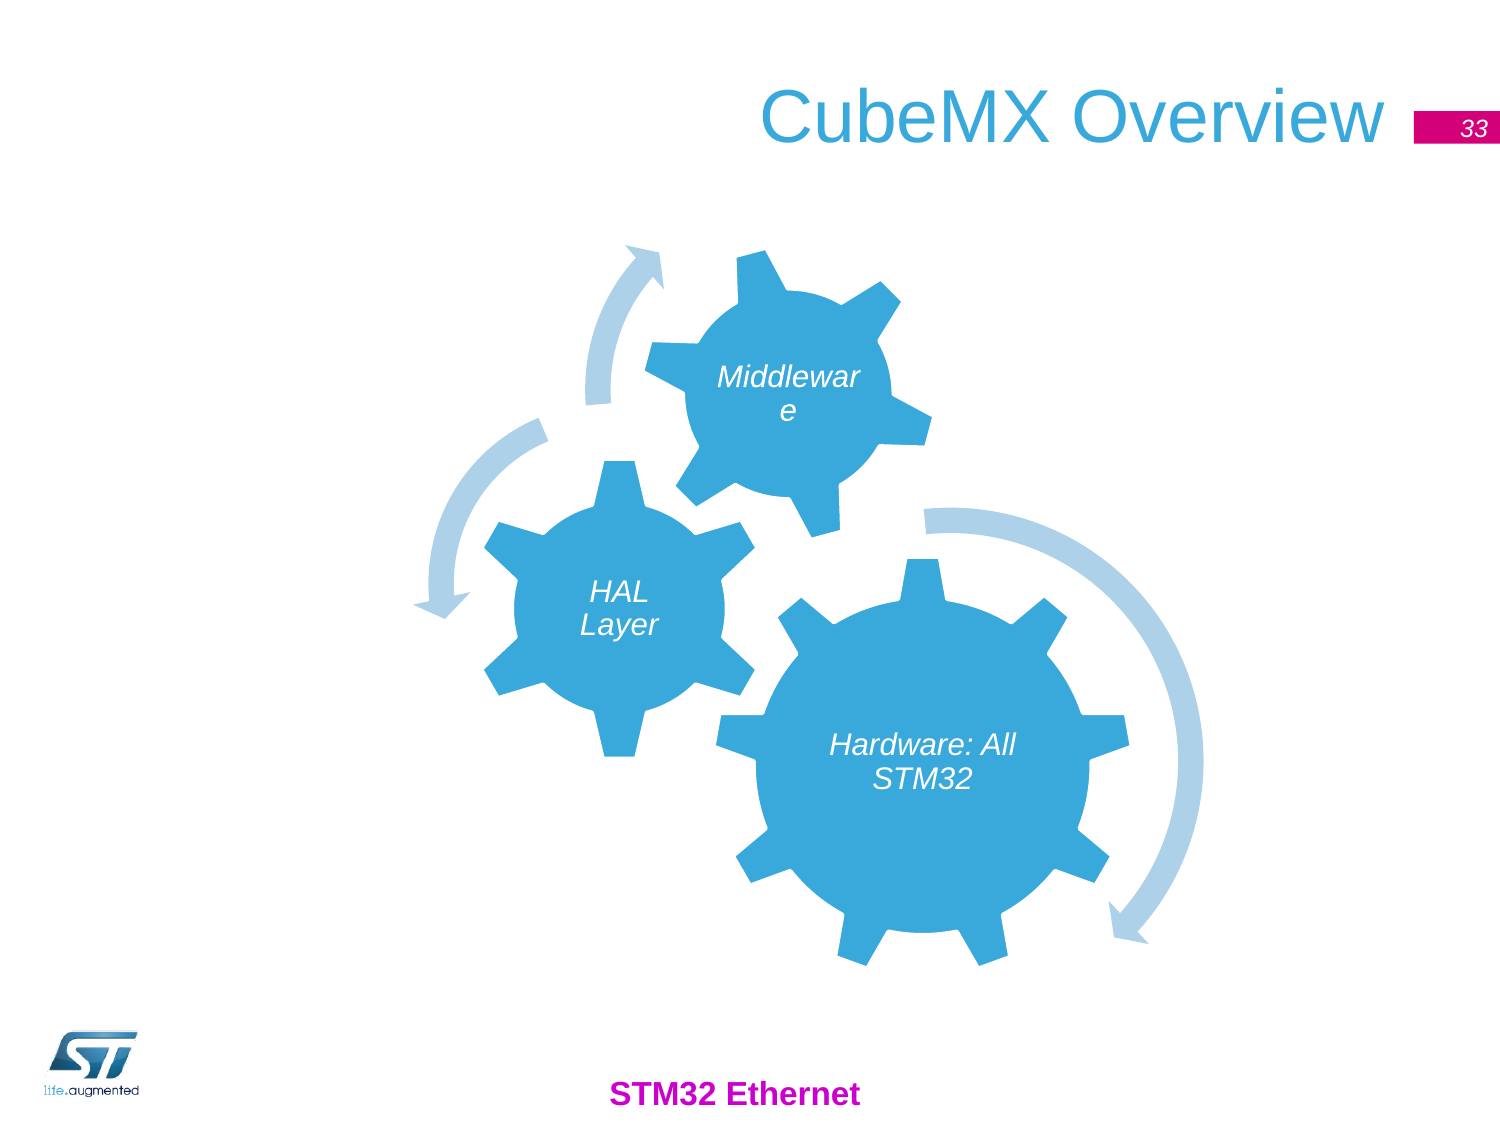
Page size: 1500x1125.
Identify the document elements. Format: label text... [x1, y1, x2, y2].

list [74, 209, 1426, 978]
picture [36, 1022, 147, 1103]
title CubeMX Overview [75, 19, 1400, 207]
slide_number 33 [1413, 111, 1500, 144]
